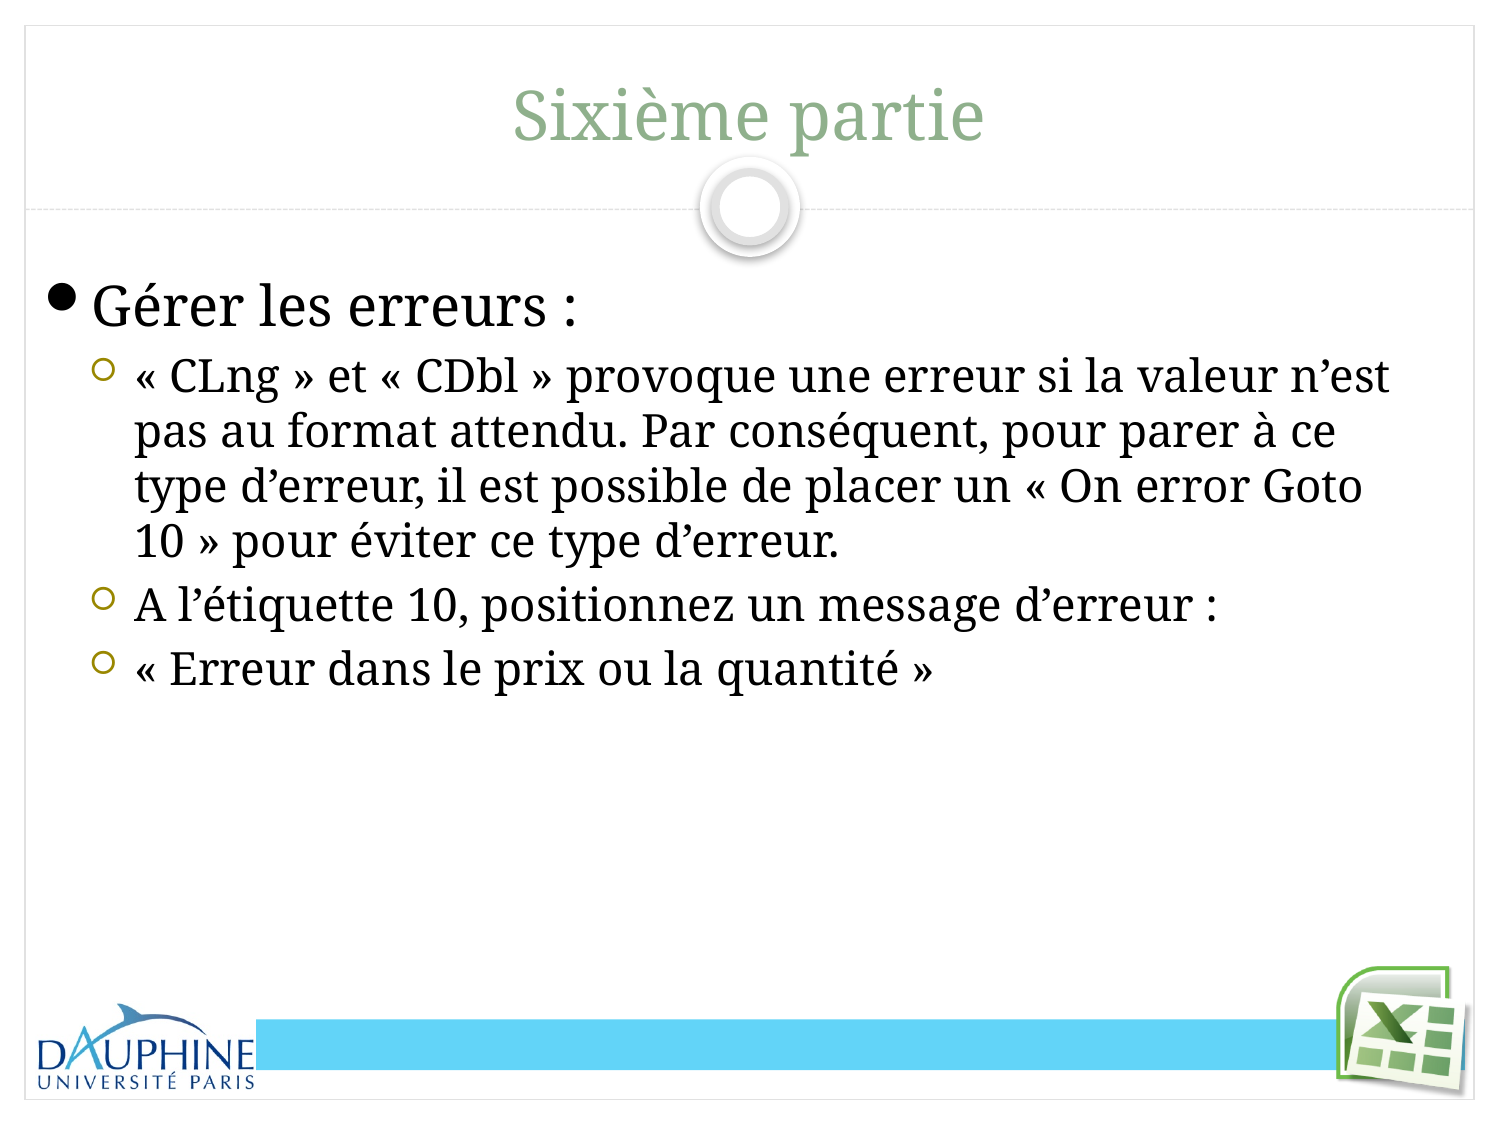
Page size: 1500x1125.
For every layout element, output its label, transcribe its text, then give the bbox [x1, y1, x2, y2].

picture [1324, 949, 1477, 1102]
title Sixième partie [49, 37, 1450, 162]
list Gérer les erreurs : « CLng » et « CDbl » provoque une erreur si la valeur n’est pas au format attendu. Par conséquent, pour parer à ce type d’erreur, il est possible de placer un « On error Goto 10 » pour éviter ce type d’erreur. A l’étiquette 10, positionnez un message d’erreur : « Erreur dans le prix ou la quantité » [29, 262, 1412, 1062]
picture [35, 1062, 256, 1090]
